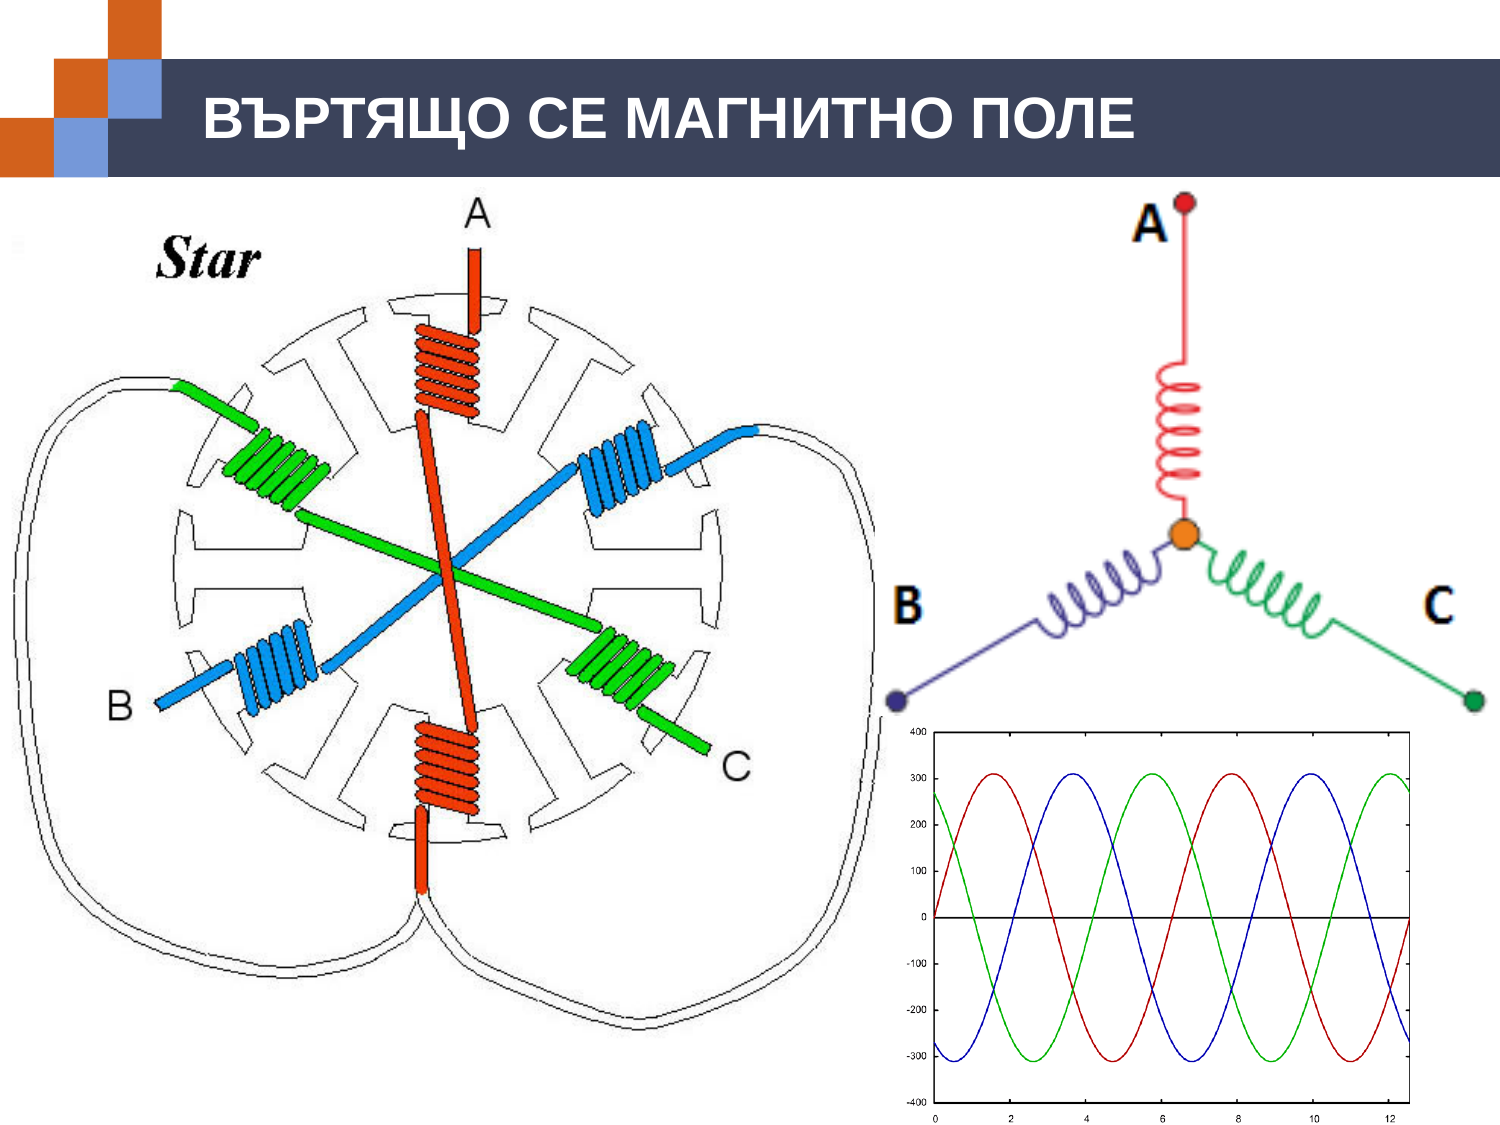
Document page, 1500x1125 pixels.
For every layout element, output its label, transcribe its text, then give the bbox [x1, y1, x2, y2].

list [0, 187, 901, 1049]
picture [874, 187, 1500, 716]
title ВЪРТЯЩО СЕ МАГНИТНО ПОЛЕ [187, 74, 1401, 156]
picture [905, 724, 1410, 1125]
